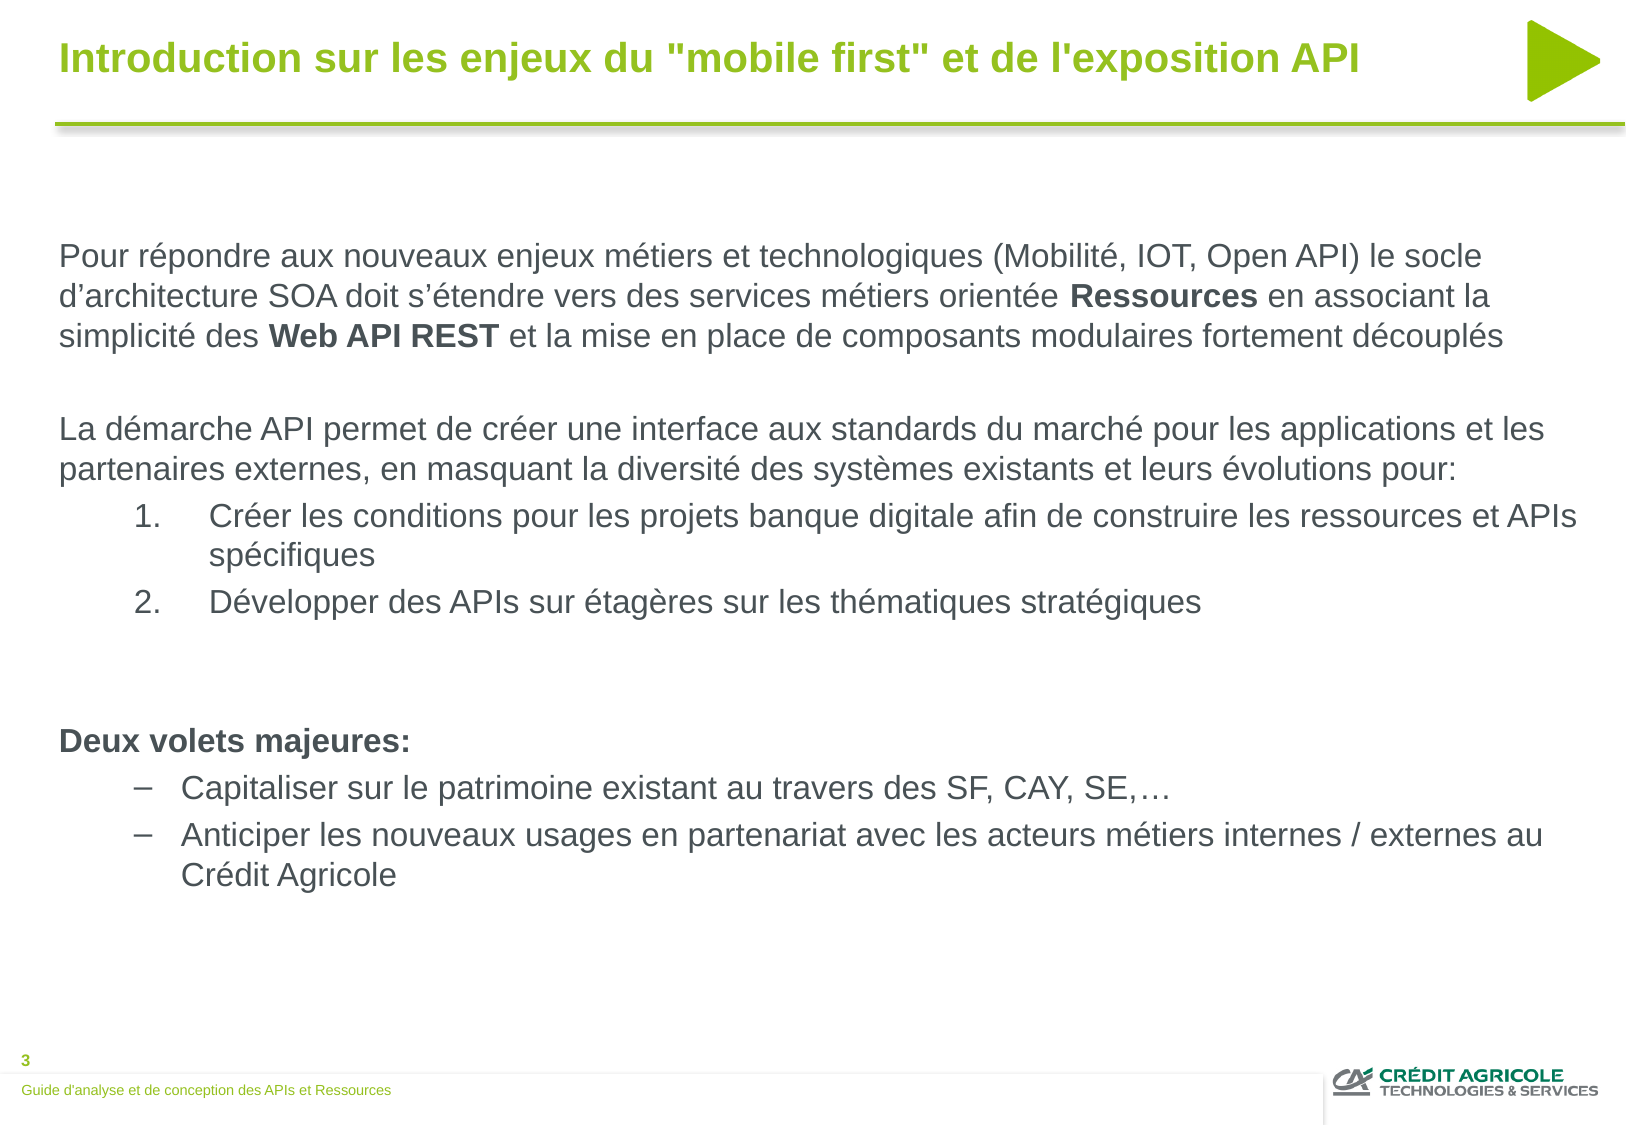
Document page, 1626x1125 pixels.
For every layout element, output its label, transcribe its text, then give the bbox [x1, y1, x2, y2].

footer Guide d'analyse et de conception des APIs et Ressources [21, 1077, 1176, 1103]
text_box Pour répondre aux nouveaux enjeux métiers et technologiques (Mobilité, IOT, Open API) le socle d’architecture SOA doit s’étendre vers des services métiers orientée Ressources en associant la simplicité des Web API REST et la mise en place de composants modulaires fortement découplés La démarche API permet de créer une interface aux standards du marché pour les applications et les partenaires externes, en masquant la diversité des systèmes existants et leurs évolutions pour: Créer les conditions pour les projets banque digitale afin de construire les ressources et APIs spécifiques Développer des APIs sur étagères sur les thématiques stratégiques Deux volets majeures: Capitaliser sur le patrimoine existant au travers des SF, CAY, SE,… Anticiper les nouveaux usages en partenariat avec les acteurs métiers internes / externes au Crédit Agricole [44, 227, 1625, 939]
list Introduction sur les enjeux du "mobile first" et de l'exposition API [44, 23, 1384, 129]
text_box [0, 1073, 1324, 1125]
picture [1519, 12, 1606, 112]
picture [0, 1042, 1626, 1125]
